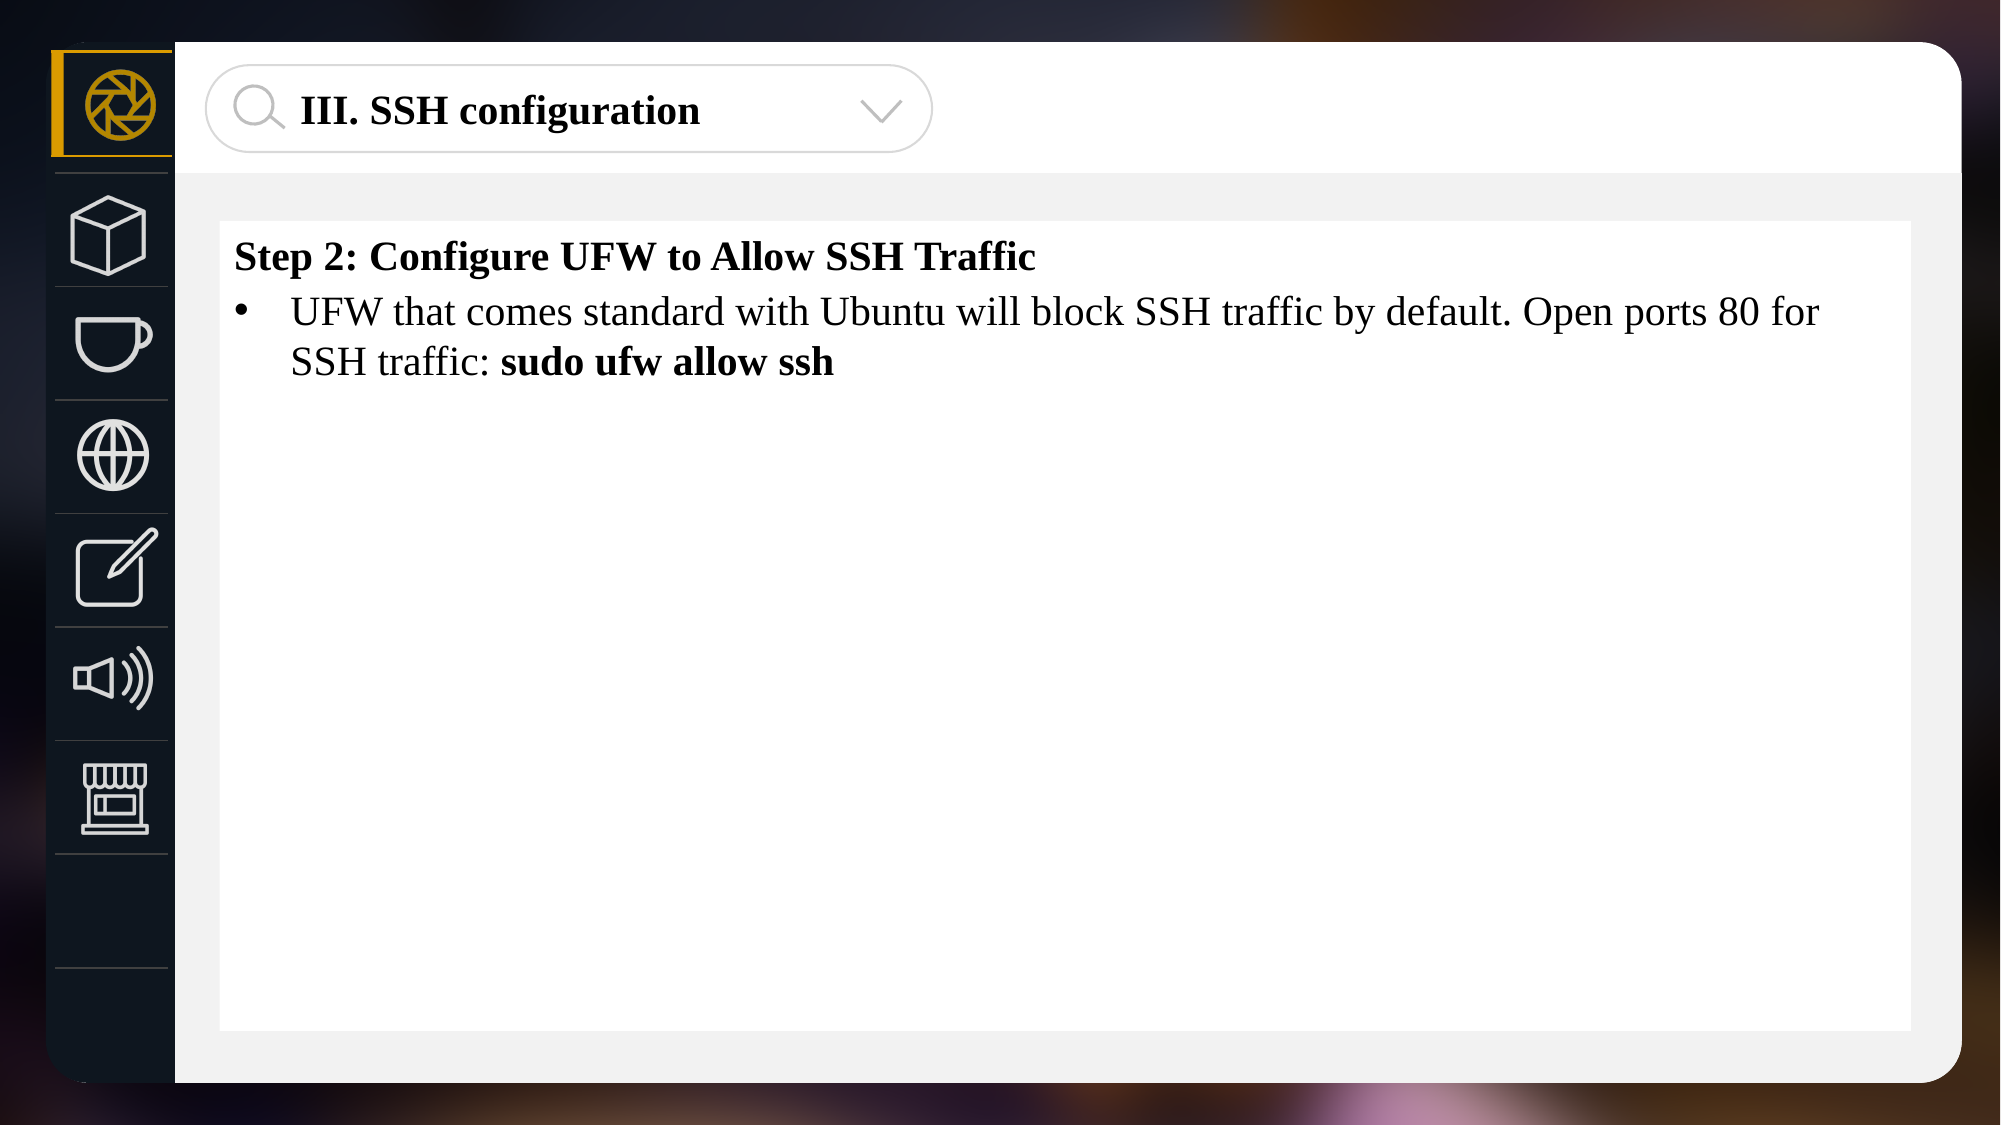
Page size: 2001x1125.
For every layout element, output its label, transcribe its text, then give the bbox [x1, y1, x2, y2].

text_box III. SSH configuration [285, 75, 888, 141]
picture [0, 0, 2001, 1125]
text_box [219, 220, 1912, 1032]
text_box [51, 40, 185, 170]
text_box UFW that comes standard with Ubuntu will block SSH traffic by default. Open ports 80 for SSH traffic: sudo ufw allow ssh [219, 286, 1911, 392]
text_box Step 2: Configure UFW to Allow SSH Traffic [219, 220, 1911, 286]
